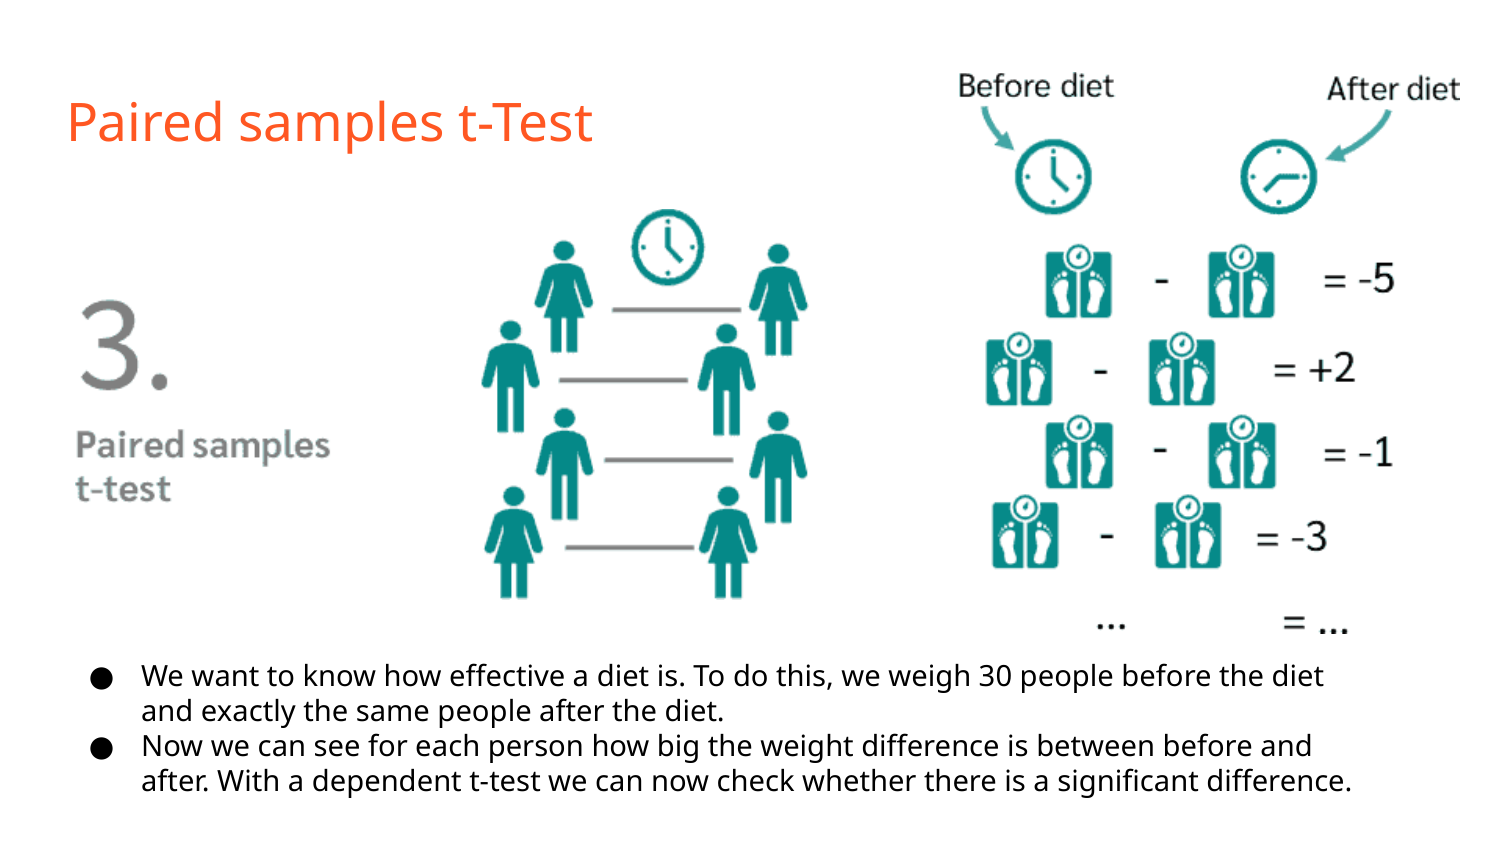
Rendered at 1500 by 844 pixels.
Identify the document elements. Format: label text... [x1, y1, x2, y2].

title Paired samples t-Test [51, 72, 958, 167]
text_box We want to know how effective a diet is. To do this, we weigh 30 people before the diet and exactly the same people after the diet. Now we can see for each person how big the weight difference is between before and after. With a dependent t-test we can now check whether there is a significant difference. [51, 642, 1397, 813]
picture [75, 209, 809, 601]
picture [959, 72, 1460, 635]
